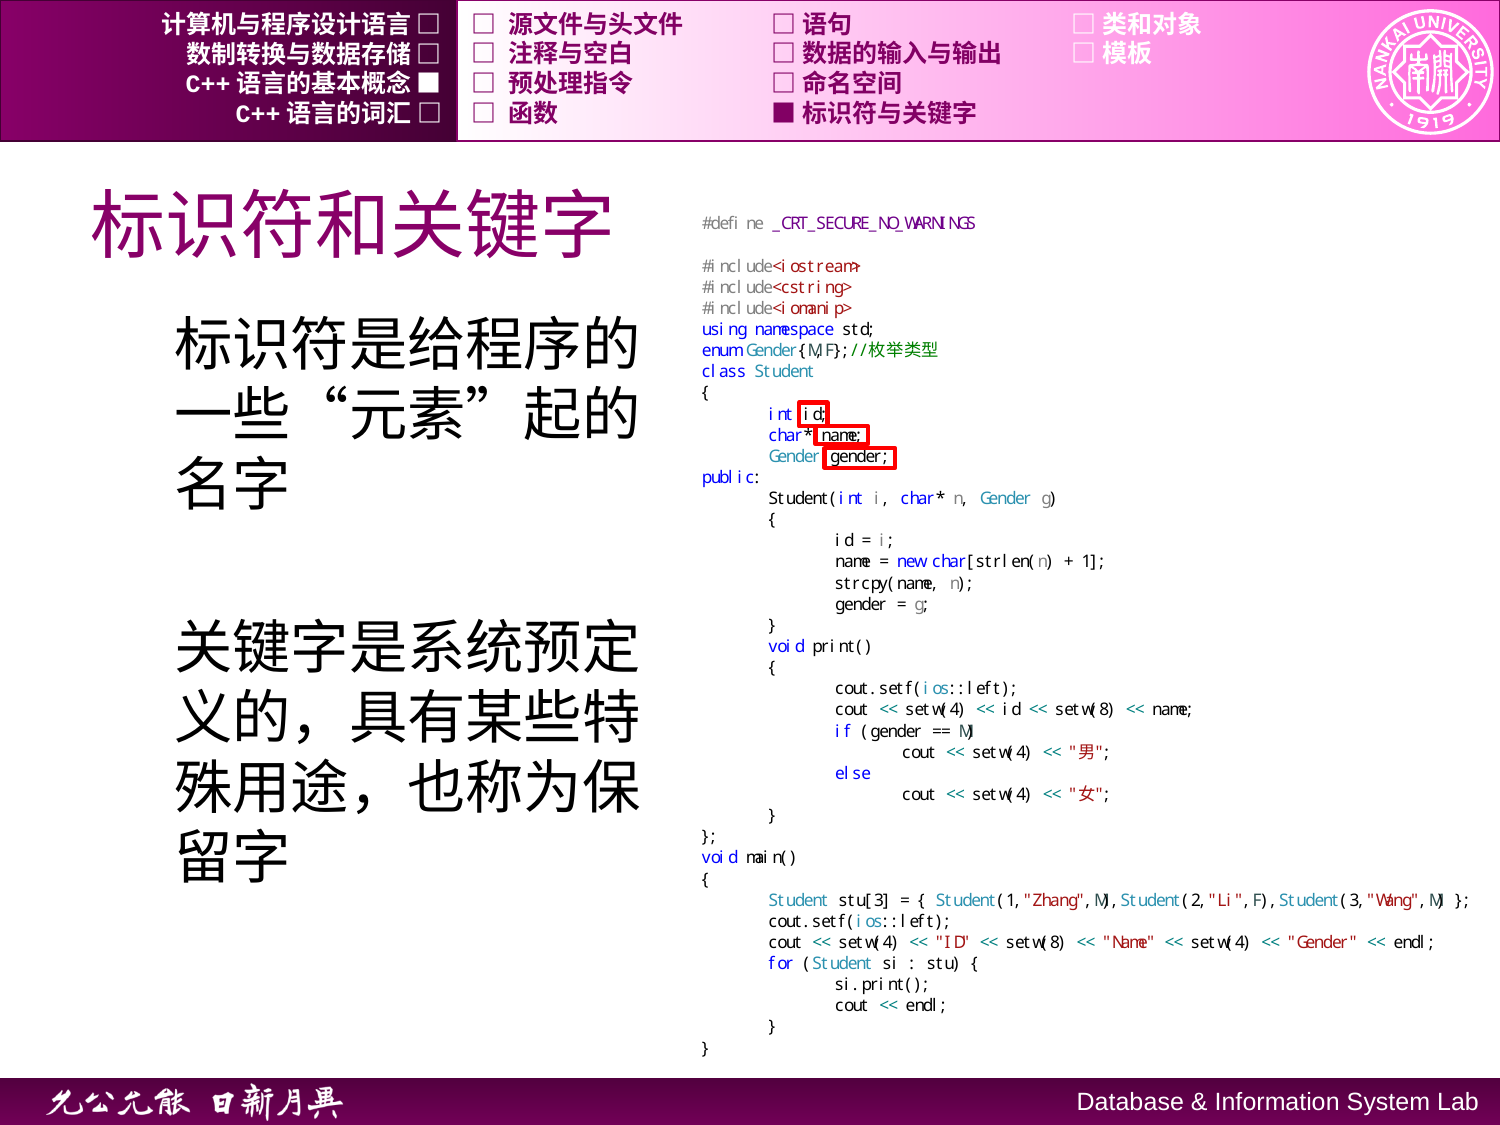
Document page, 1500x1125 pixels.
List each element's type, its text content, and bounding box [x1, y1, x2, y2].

text_box 计算机与程序设计语言 □ [0, 7, 455, 36]
picture [35, 1081, 356, 1122]
title 标识符和关键字 [74, 163, 1426, 282]
text_box C++语言的词汇 □ [0, 95, 455, 129]
text_box 数制转换与数据存储 □ [0, 36, 455, 66]
text_box □ 预处理指令 □ 命名空间 [455, 66, 1361, 95]
text_box □ 函数 ■ 标识符与关键字 [455, 95, 1361, 129]
text_box □ 源文件与头文件 □ 语句 □ 类和对象 [455, 7, 1361, 36]
picture [690, 207, 1483, 1067]
list 标识符是给程序的一些“元素”起的名字 关键字是系统预定义的，具有某些特殊用途，也称为保留字 [102, 299, 667, 1014]
text_box C++语言的基本概念 ■ [0, 66, 455, 95]
text_box □ 注释与空白 □ 数据的输入与输出 □ 模板 [455, 36, 1361, 66]
